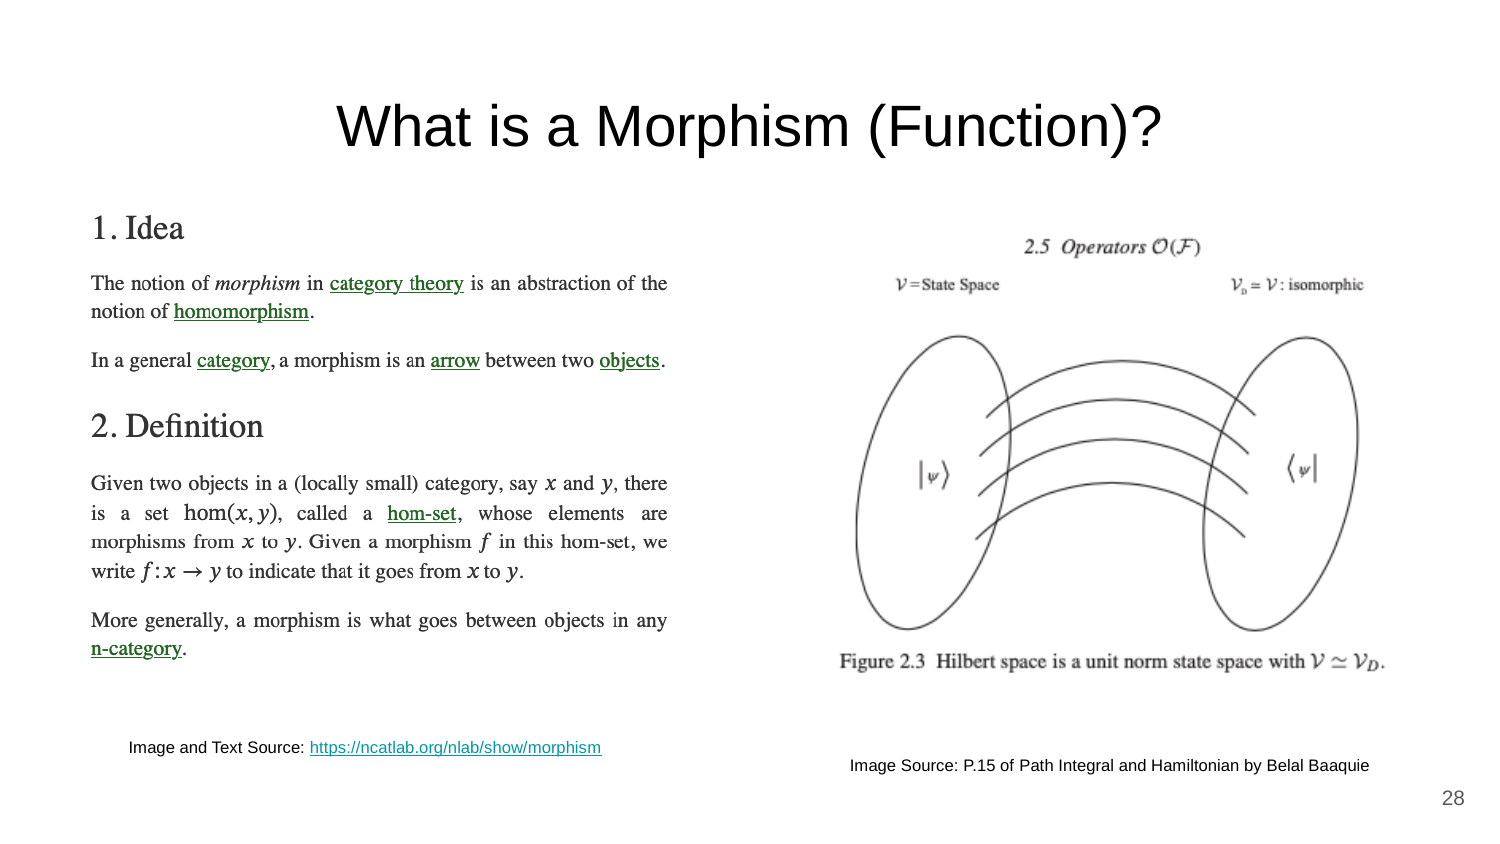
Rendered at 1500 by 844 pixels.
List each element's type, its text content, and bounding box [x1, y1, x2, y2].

picture [817, 213, 1425, 701]
slide_number 28 [1389, 764, 1480, 830]
text_box Image Source: P.15 of Path Integral and Hamiltonian by Belal Baaquie [835, 747, 1386, 782]
title What is a Morphism (Function)? [51, 72, 1449, 167]
text_box Image and Text Source: https://ncatlab.org/nlab/show/morphism [113, 729, 617, 765]
picture [75, 199, 682, 676]
